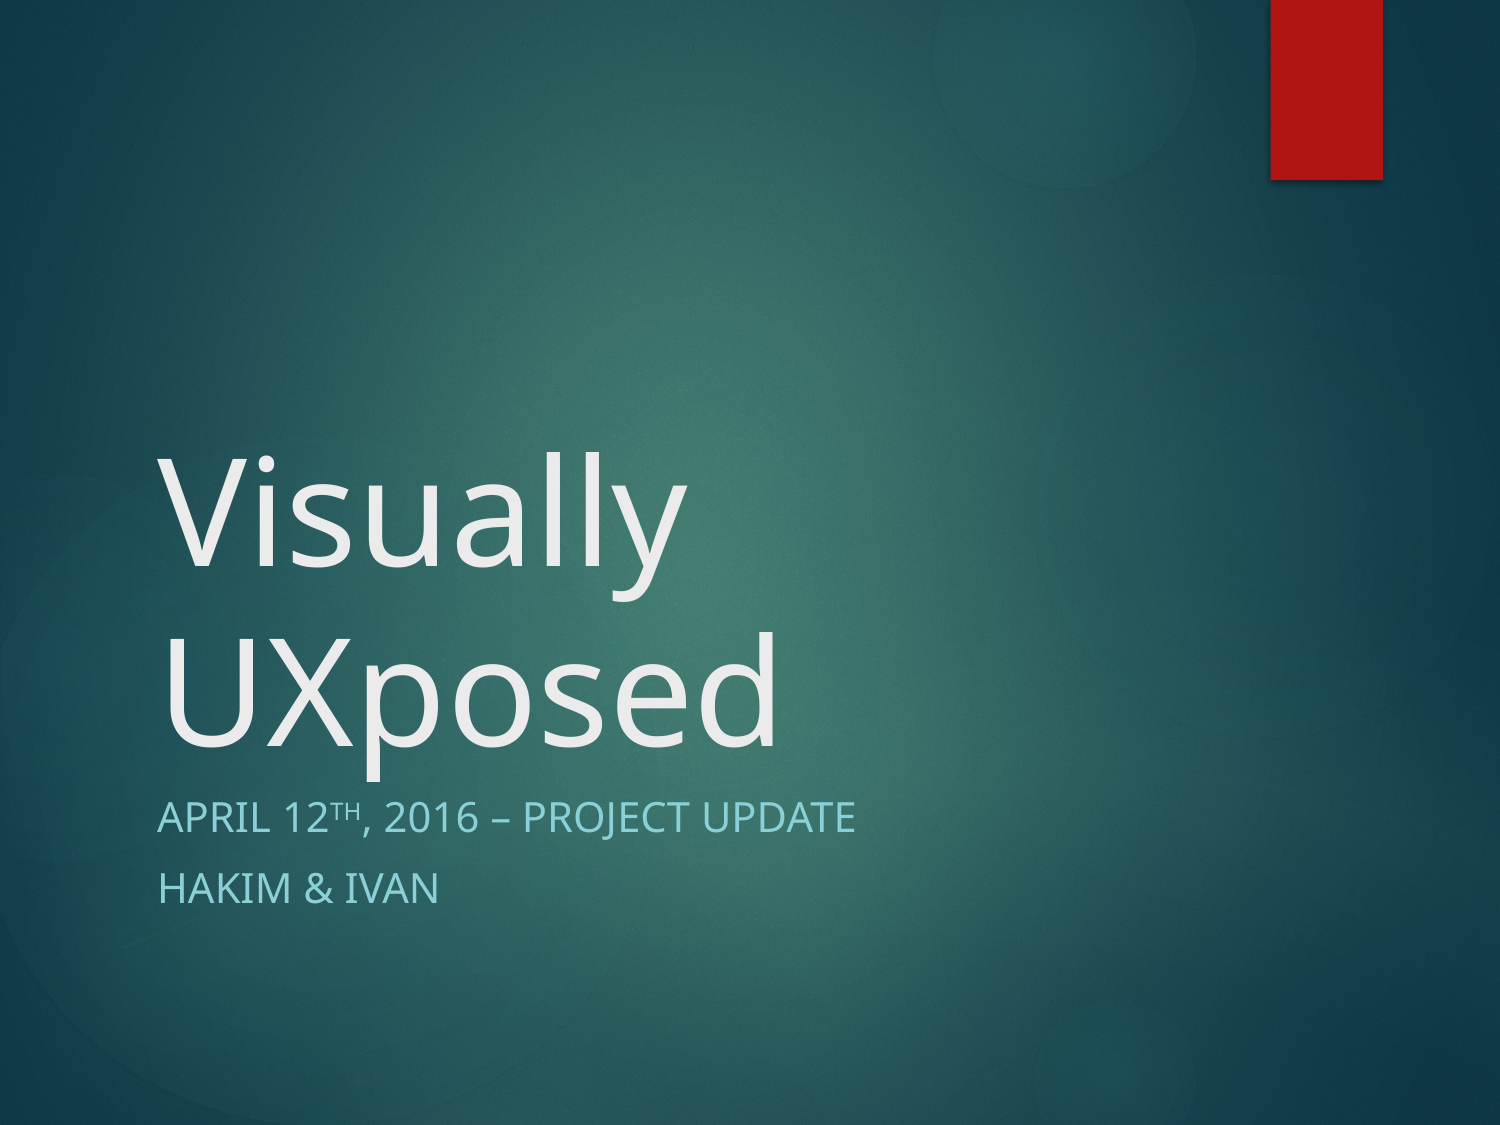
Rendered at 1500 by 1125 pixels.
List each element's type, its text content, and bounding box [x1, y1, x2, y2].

title Visually UXposed [142, 237, 1229, 783]
subtitle April 12th, 2016 – Project Update hAkim & Ivan [142, 783, 1229, 925]
